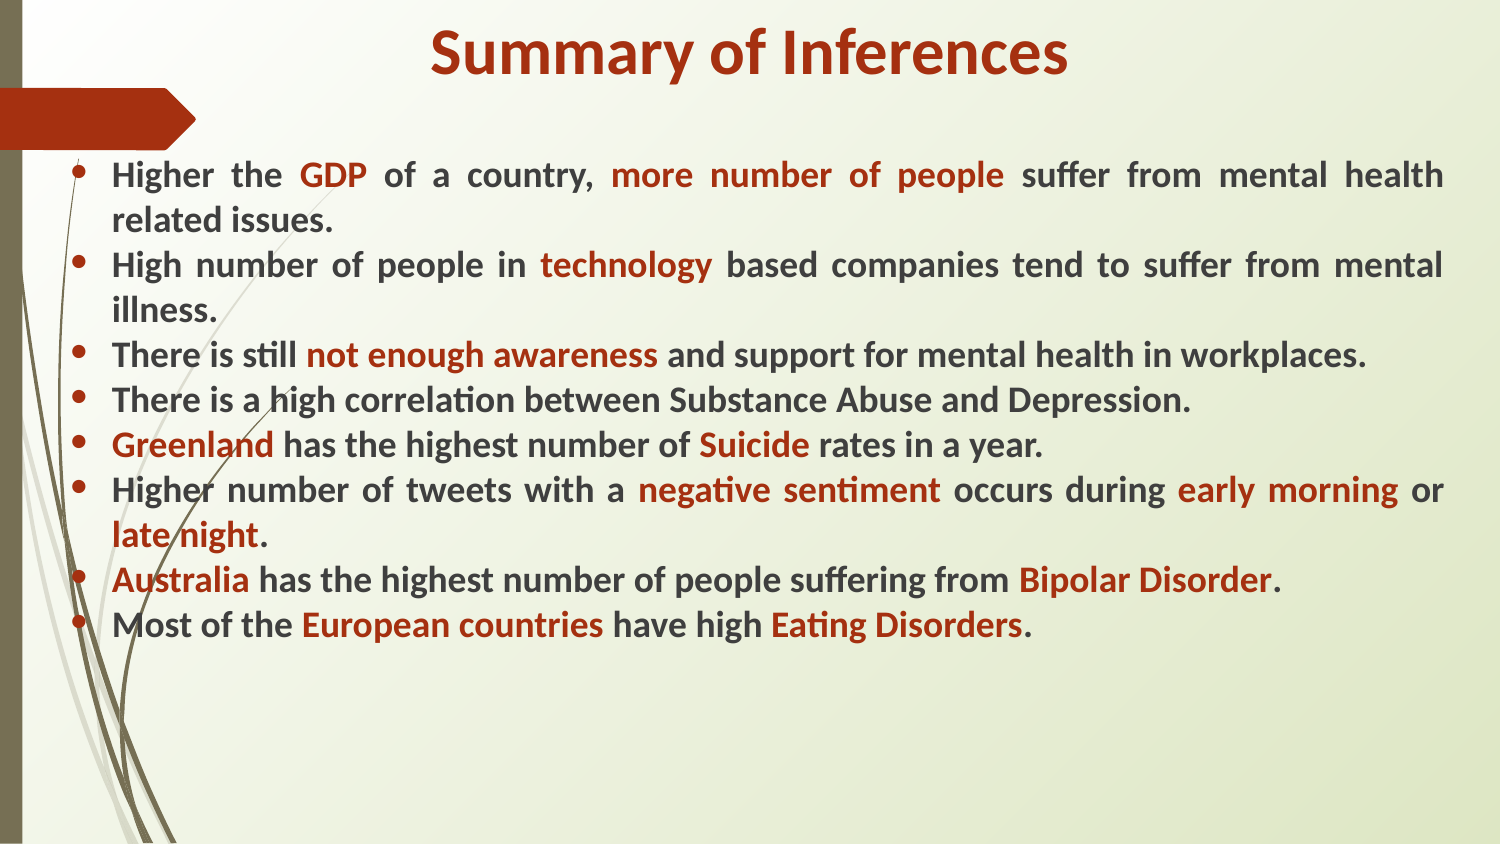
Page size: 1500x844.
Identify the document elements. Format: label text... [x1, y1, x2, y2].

list Higher the GDP of a country, more number of people suffer from mental health related issues. High number of people in technology based companies tend to suffer from mental illness. There is still not enough awareness and support for mental health in workplaces. There is a high correlation between Substance Abuse and Depression. Greenland has the highest number of Suicide rates in a year. Higher number of tweets with a negative sentiment occurs during early morning or late night. Australia has the highest number of people suffering from Bipolar Disorder. Most of the European countries have high Eating Disorders. [54, 142, 1460, 809]
title Summary of Inferences [0, 0, 1500, 107]
